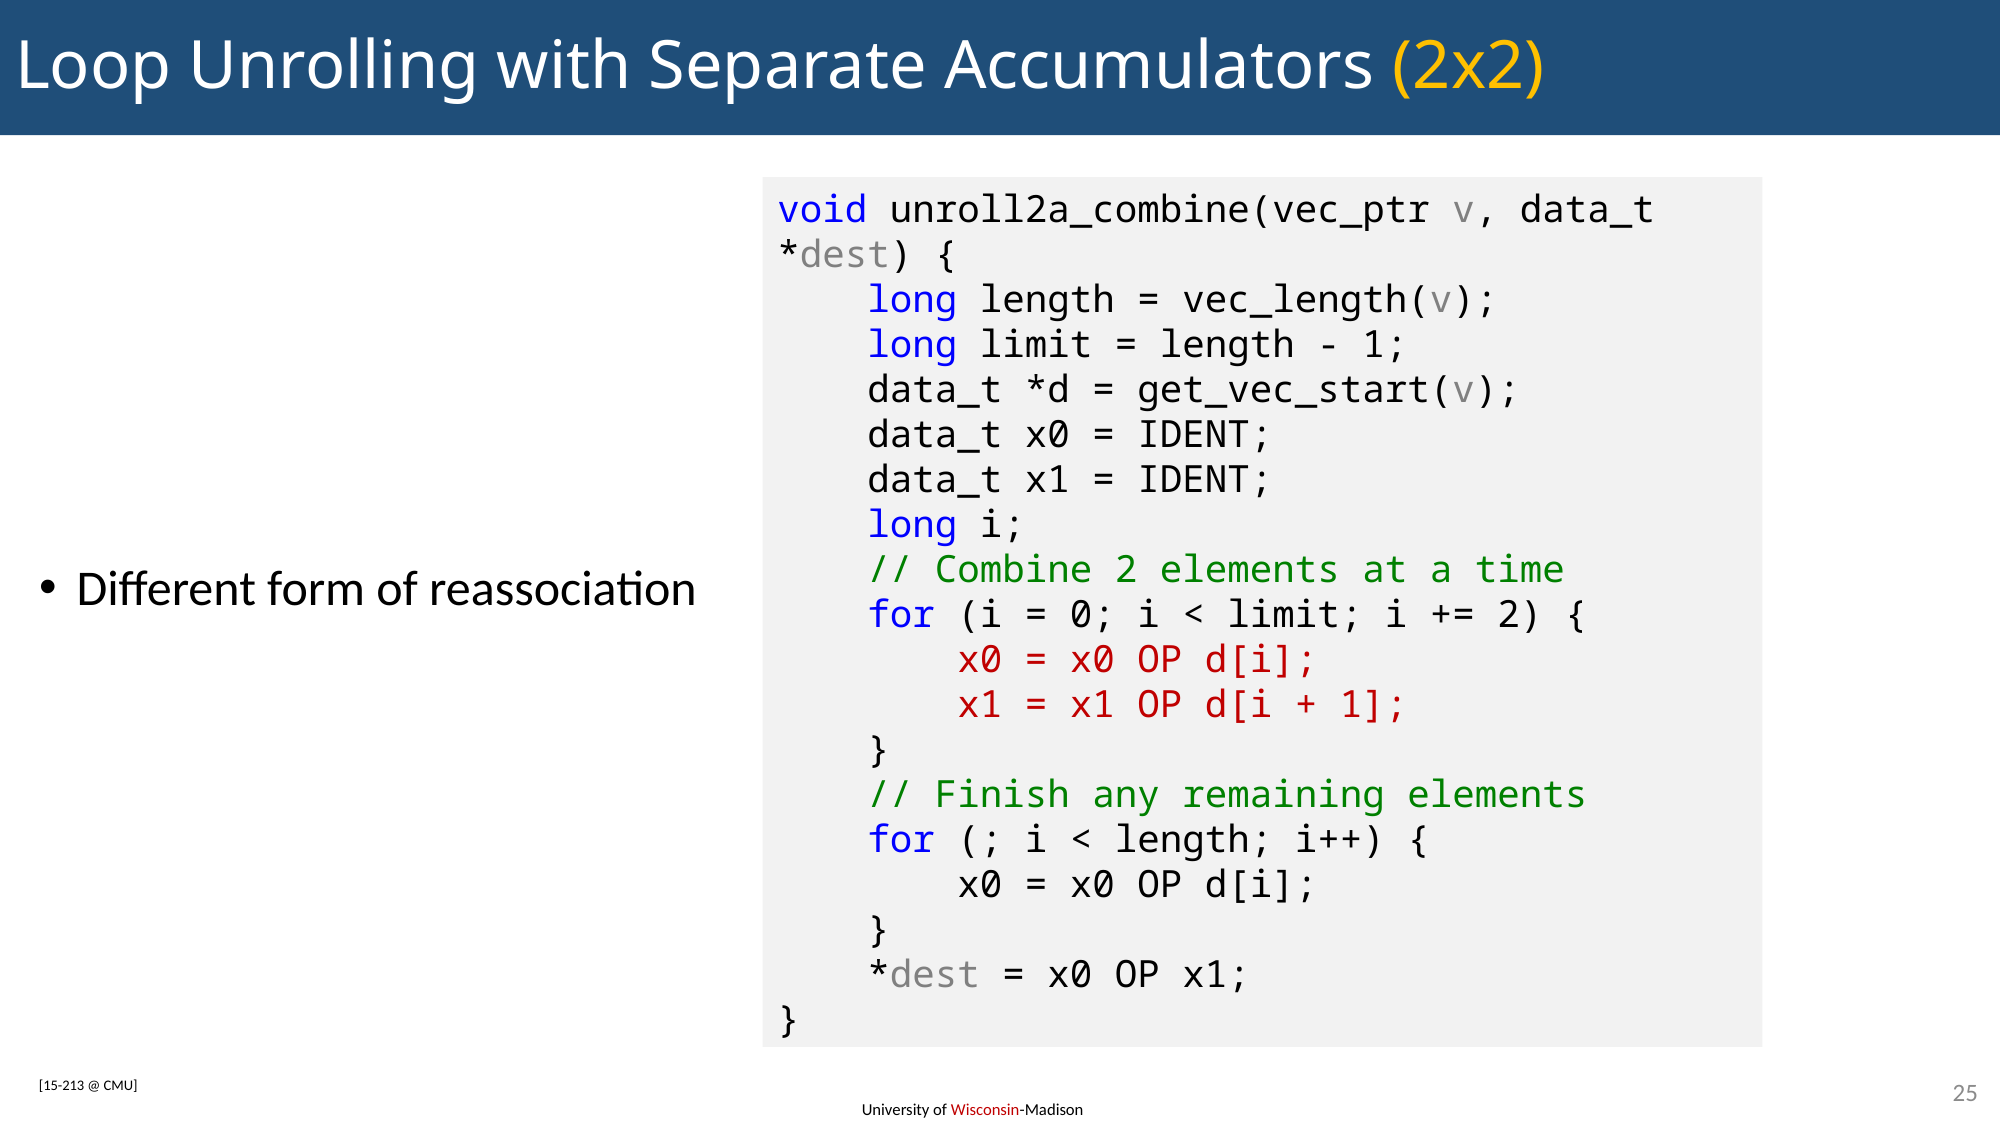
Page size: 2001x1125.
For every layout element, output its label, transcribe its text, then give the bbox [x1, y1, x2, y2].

title Loop Unrolling with Separate Accumulators (2x2) [0, 0, 2000, 136]
slide_number 25 [1879, 1069, 1994, 1114]
text_box void unroll2a_combine(vec_ptr v, data_t *dest) { long length = vec_length(v); long limit = length - 1; data_t *d = get_vec_start(v); data_t x0 = IDENT; data_t x1 = IDENT; long i; // Combine 2 elements at a time for (i = 0; i < limit; i += 2) { x0 = x0 OP d[i]; x1 = x1 OP d[i + 1]; } // Finish any remaining elements for (; i < length; i++) { x0 = x0 OP d[i]; } *dest = x0 OP x1; } [762, 177, 1763, 1047]
list Different form of reassociation [24, 555, 736, 650]
